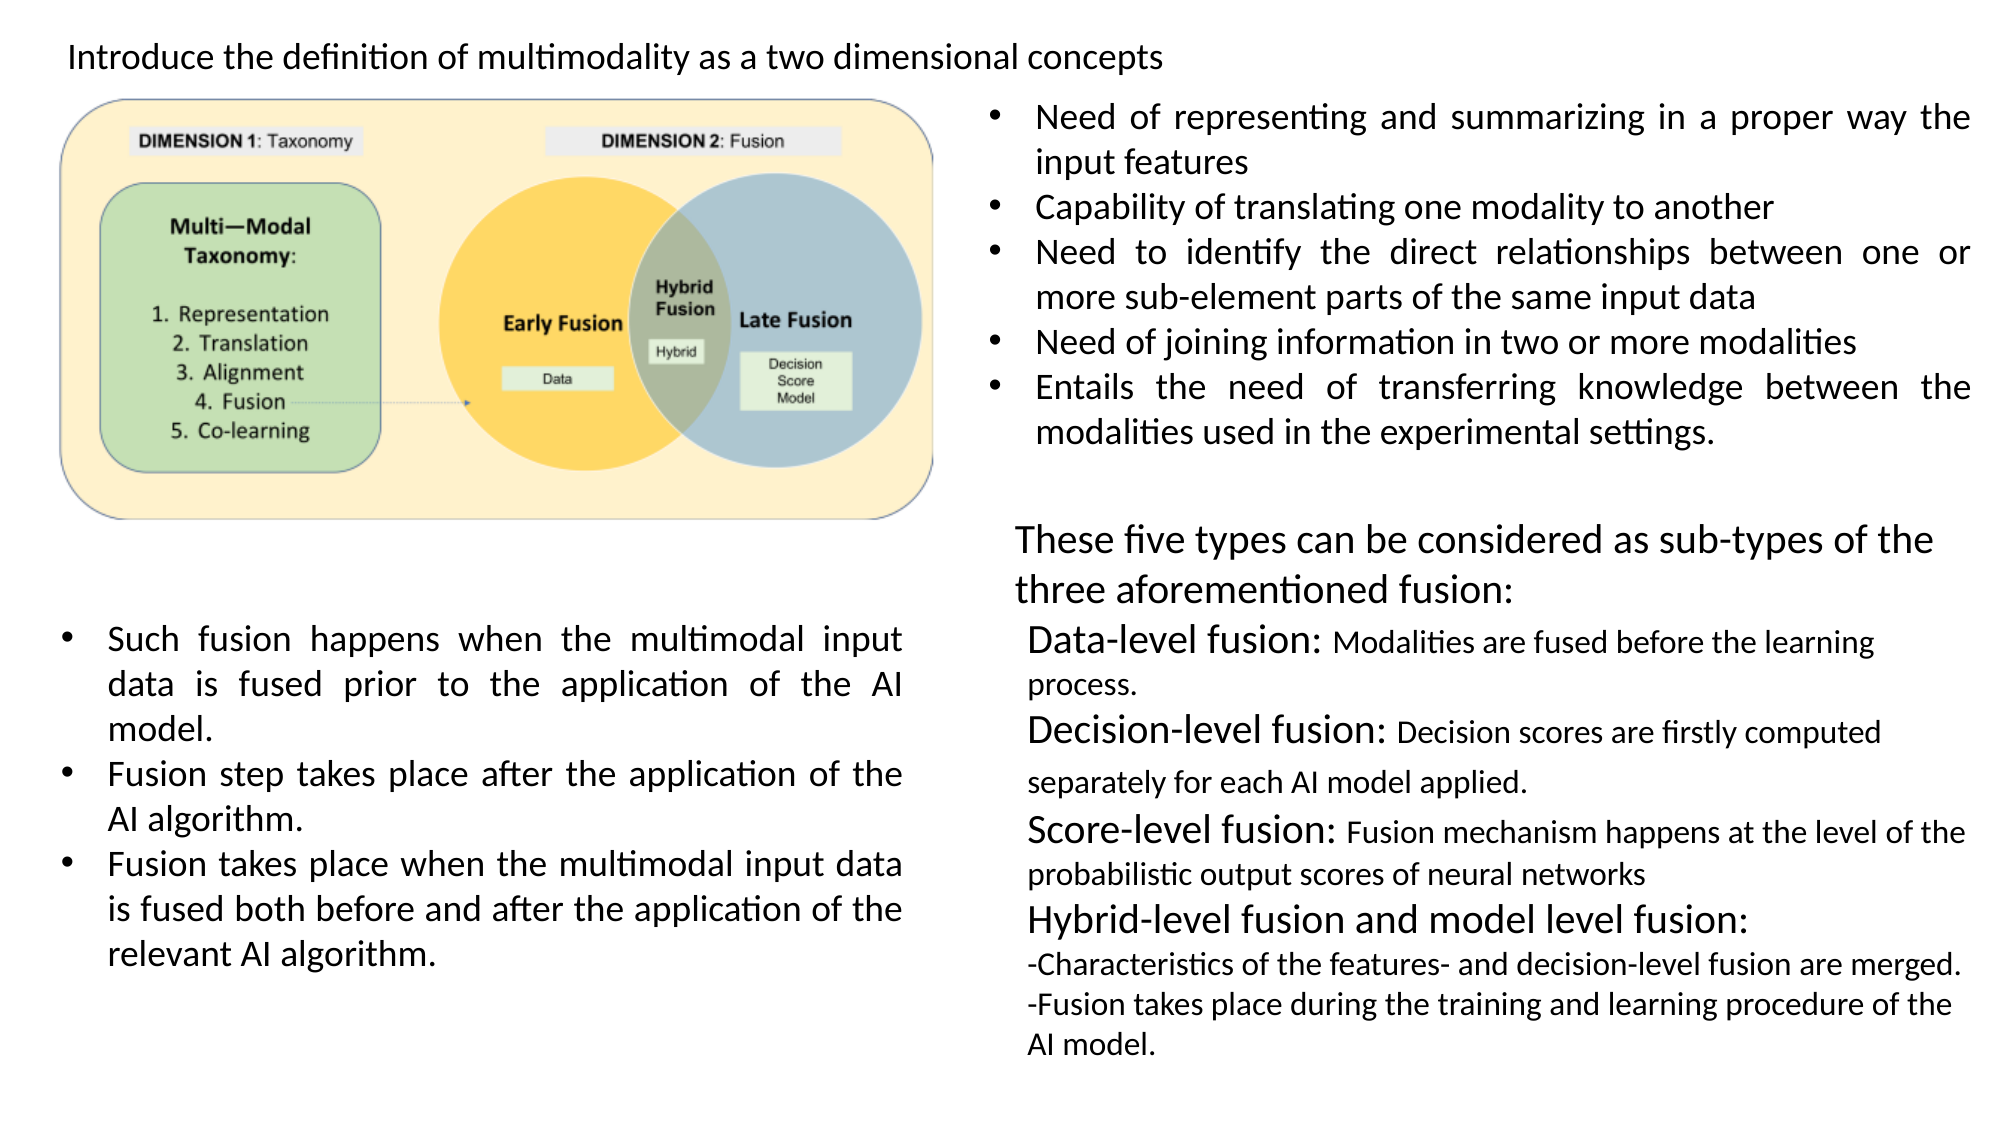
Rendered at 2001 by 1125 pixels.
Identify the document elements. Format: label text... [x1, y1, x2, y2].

text_box These five types can be considered as sub-types of the three aforementioned fusion: [999, 504, 1954, 620]
text_box Such fusion happens when the multimodal input data is fused prior to the application of the AI model. Fusion step takes place after the application of the AI algorithm. Fusion takes place when the multimodal input data is fused both before and after the application of the relevant AI algorithm. [46, 606, 919, 982]
text_box Introduce the definition of multimodality as a two dimensional concepts [52, 24, 1180, 84]
text_box Data-level fusion: Modalities are fused before the learning process. Decision-level fusion: Decision scores are firstly computed separately for each AI model applied. Score-level fusion: Fusion mechanism happens at the level of the probabilistic output scores of neural networks Hybrid-level fusion and model level fusion: -Characteristics of the features- and decision-level fusion are merged. -Fusion takes place during the training and learning procedure of the AI model. [1012, 604, 2000, 1070]
text_box Need of representing and summarizing in a proper way the input features Capability of translating one modality to another Need to identify the direct relationships between one or more sub-element parts of the same input data Need of joining information in two or more modalities Entails the need of transferring knowledge between the modalities used in the experimental settings. [973, 84, 1988, 460]
picture [45, 84, 935, 532]
